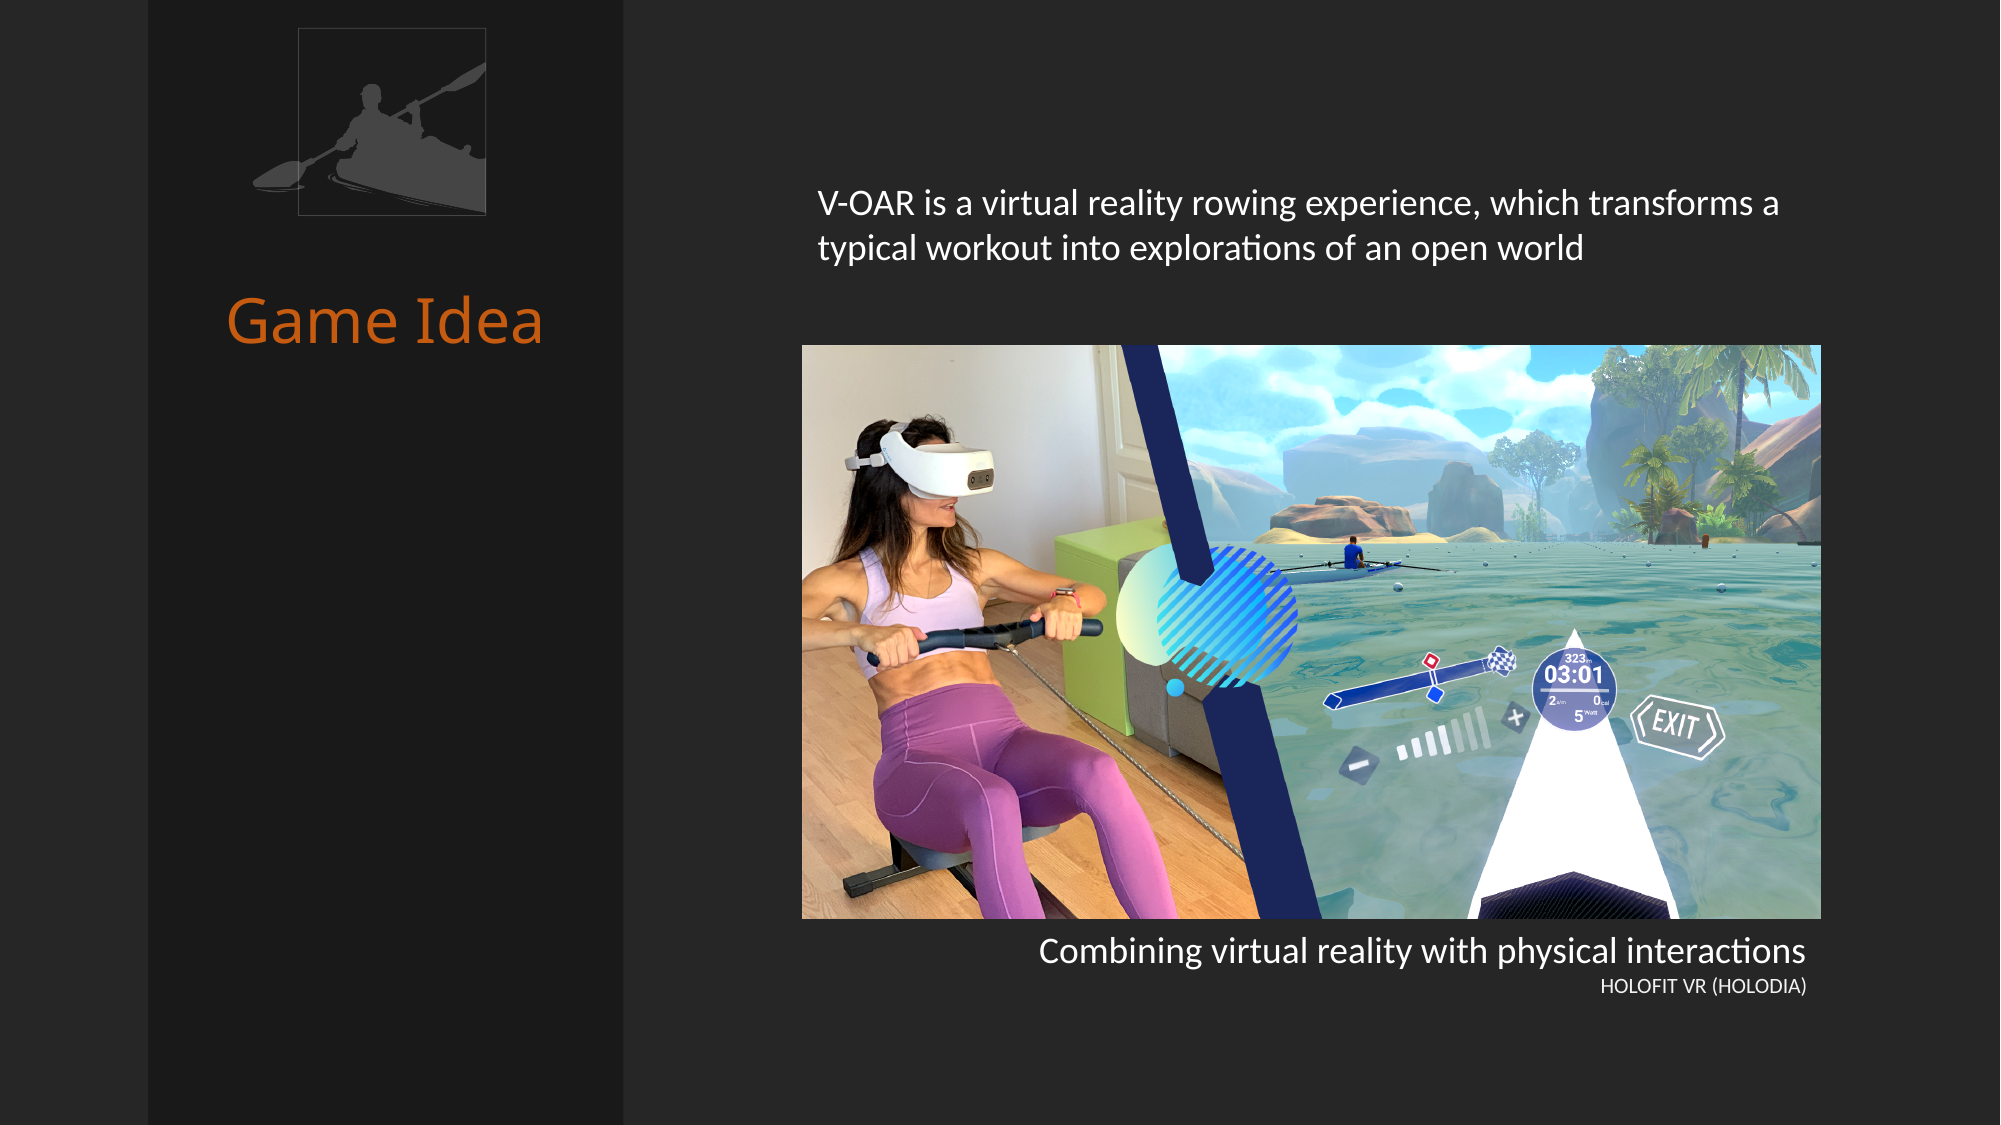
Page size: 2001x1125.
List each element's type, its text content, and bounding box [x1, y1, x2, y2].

text_box HOLOFIT VR (HOLODIA) [1527, 964, 1823, 1051]
text_box Combining virtual reality with physical interactions [802, 918, 1822, 979]
picture [802, 345, 1821, 919]
text_box Game Idea [185, 273, 587, 364]
text_box [148, 0, 624, 1125]
text_box V-OAR is a virtual reality rowing experience, which transforms a typical workout into explorations of an open world [802, 170, 1823, 276]
picture [230, 0, 542, 275]
